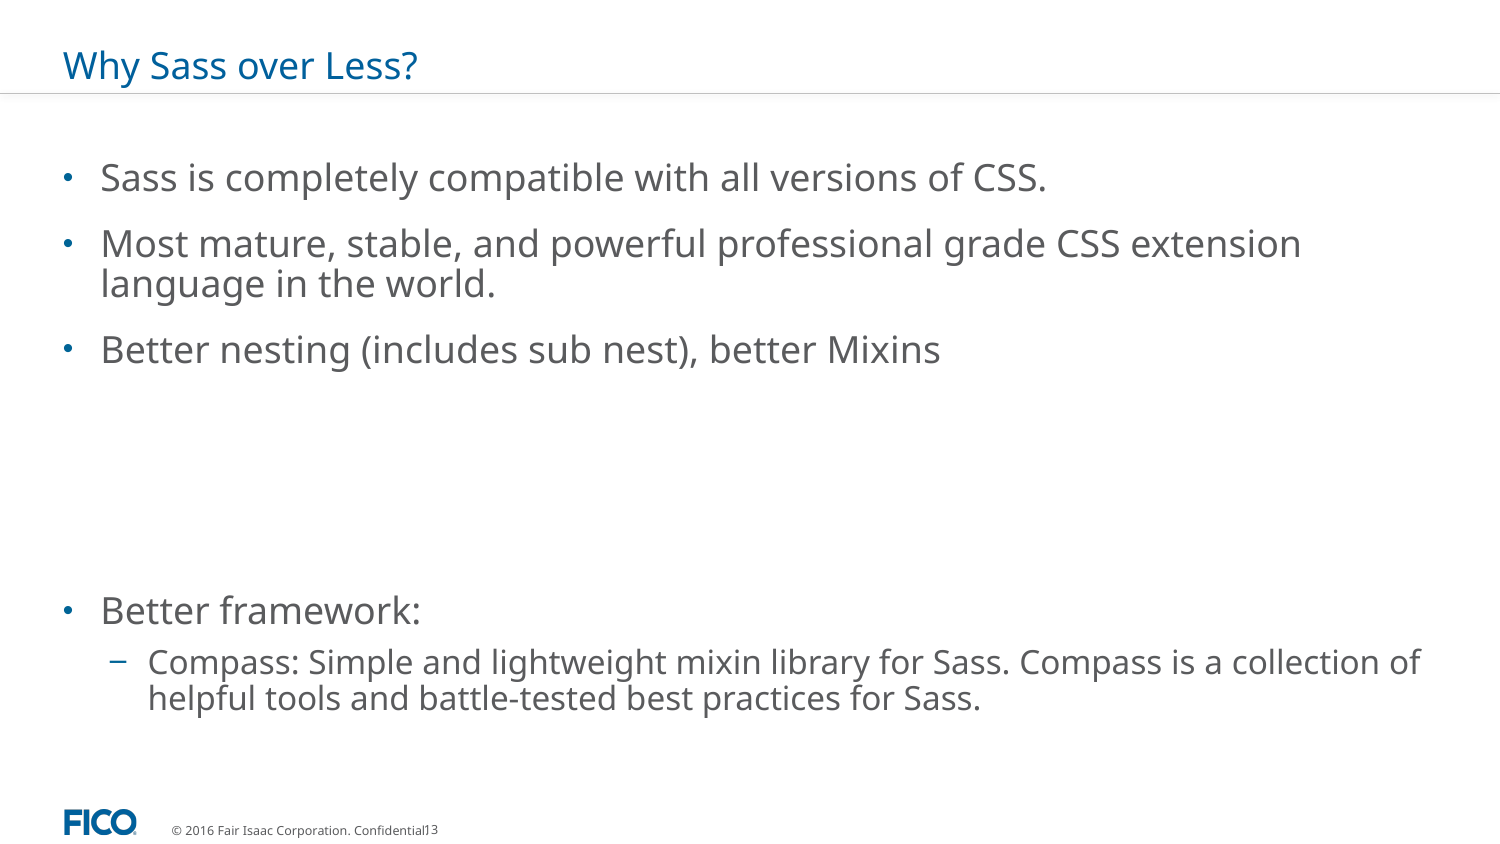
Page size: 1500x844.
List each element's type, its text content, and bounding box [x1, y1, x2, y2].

title Why Sass over Less? [63, 46, 1439, 88]
list Sass is completely compatible with all versions of CSS. Most mature, stable, and powerful professional grade CSS extension language in the world. Better nesting (includes sub nest), better Mixins Better framework: Compass: Simple and lightweight mixin library for Sass. Compass is a collection of helpful tools and battle-tested best practices for Sass. [63, 159, 1439, 724]
picture [63, 808, 137, 836]
